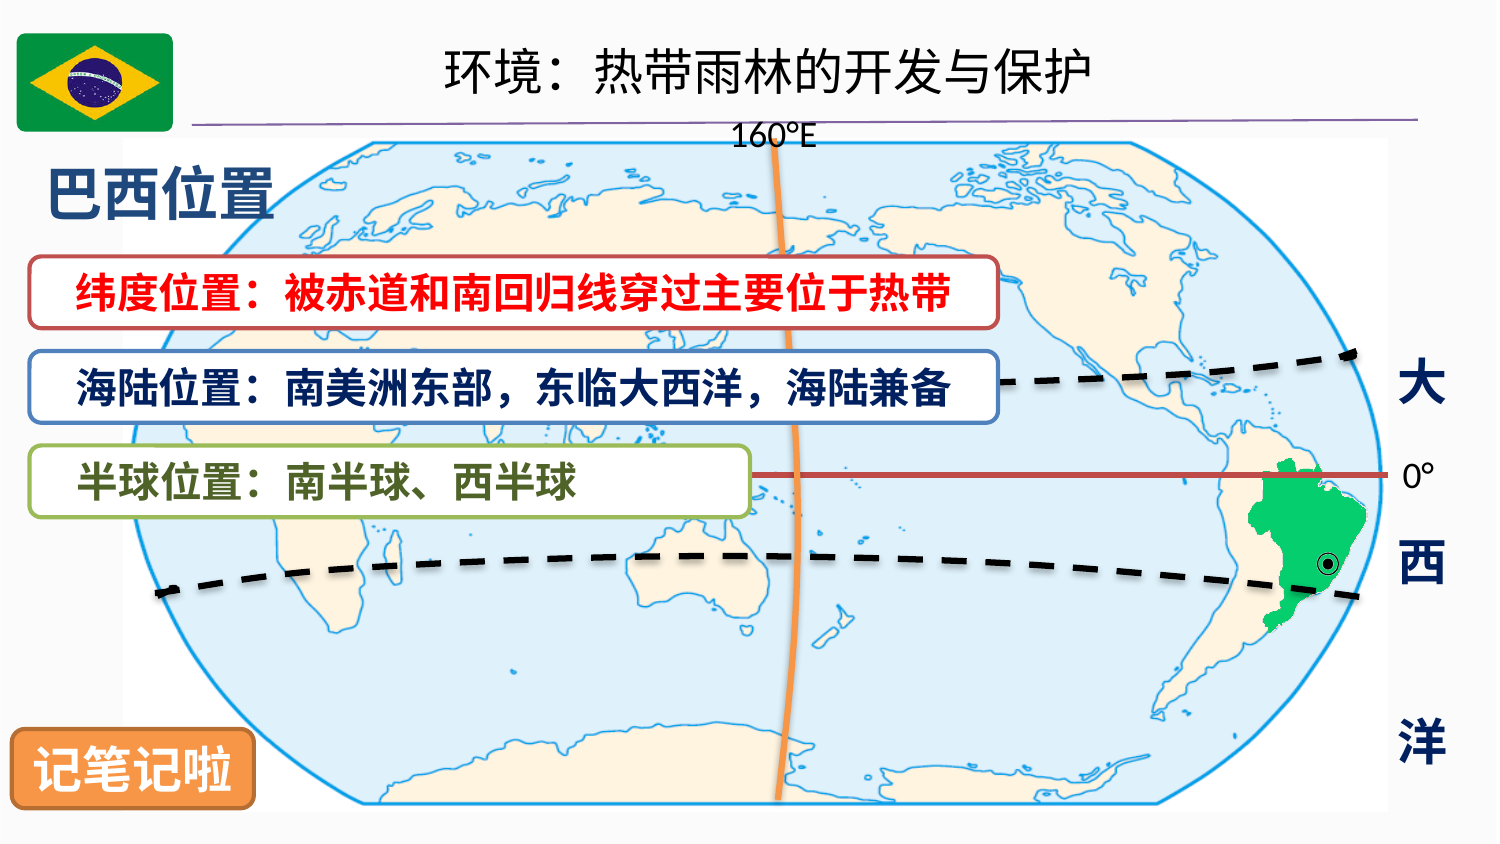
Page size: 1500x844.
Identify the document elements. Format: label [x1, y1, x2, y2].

picture [123, 476, 1388, 812]
picture [123, 137, 1388, 474]
text_box [191, 119, 1419, 125]
text_box [0, 0, 1497, 844]
